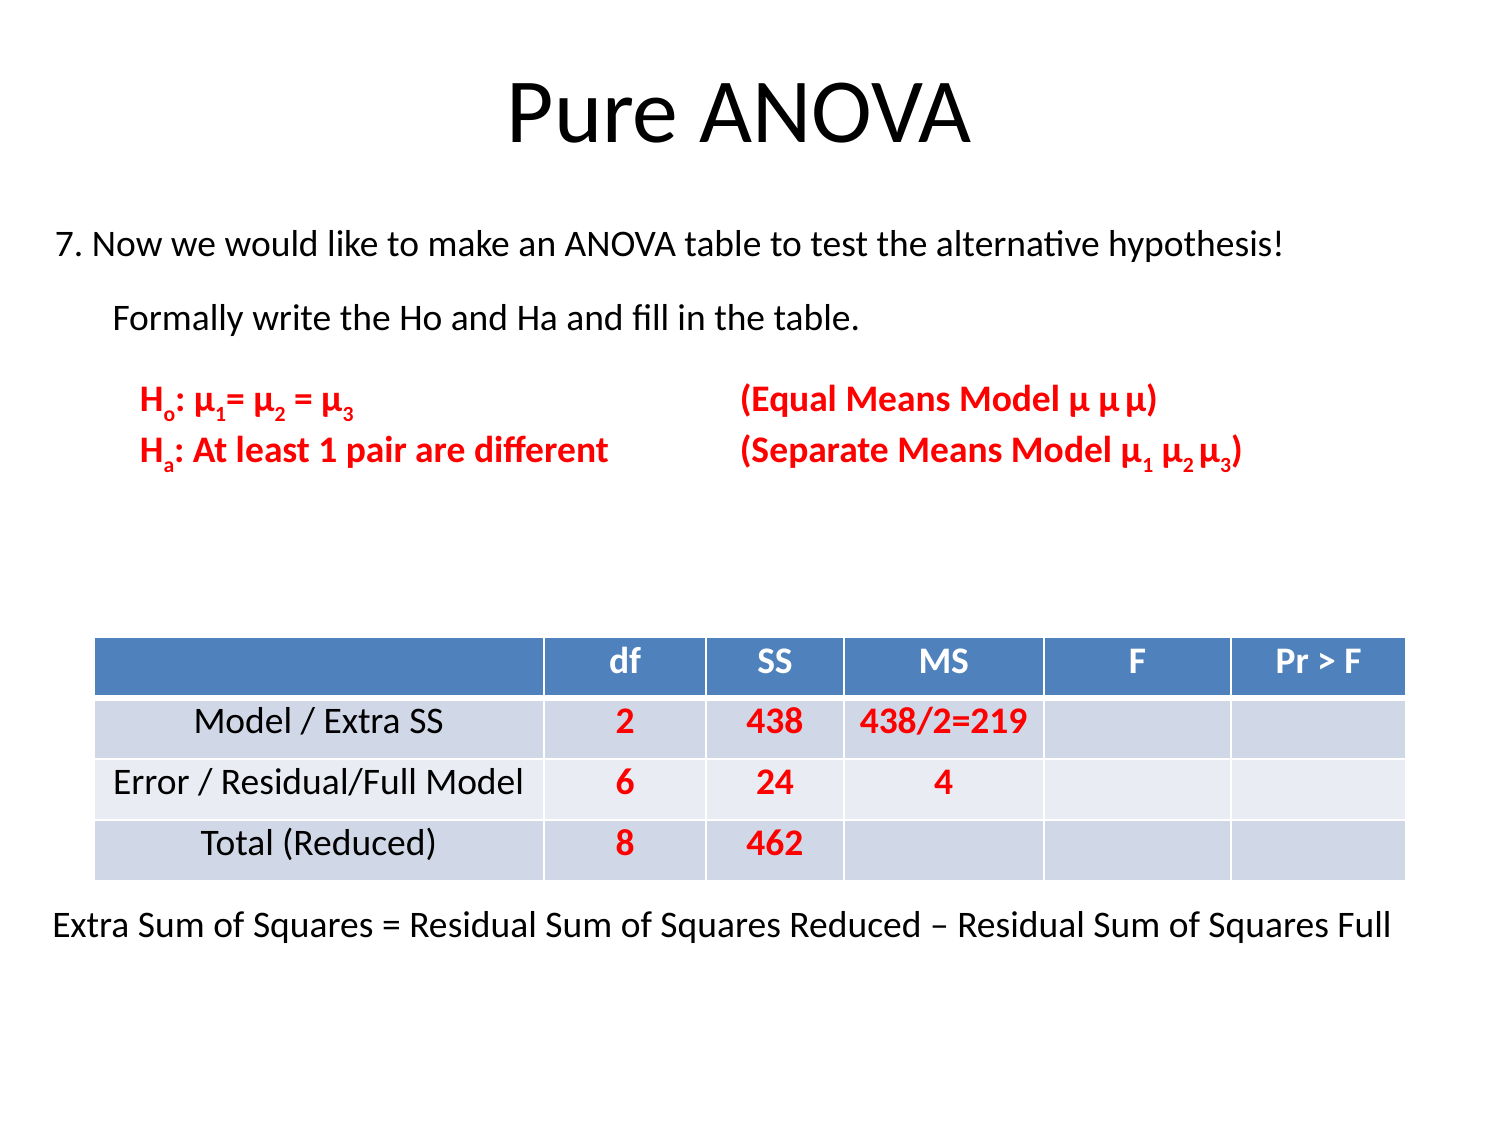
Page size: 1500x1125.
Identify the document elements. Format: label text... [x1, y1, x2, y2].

table_cell [1045, 701, 1230, 758]
table_cell [1232, 701, 1405, 758]
table_header df [545, 638, 705, 695]
table_cell [1045, 760, 1230, 819]
table_cell 438 [707, 701, 843, 758]
table_header F [1045, 638, 1230, 695]
table_cell 4 [845, 760, 1043, 819]
table_cell 438/2=219 [845, 701, 1043, 758]
text_box Ho: µ1= µ2 = µ3 (Equal Means Model µ µ µ) Ha: At least 1 pair are different (Separate Means Model µ1 µ2 µ3) [124, 366, 1313, 484]
text_box Extra Sum of Squares = Residual Sum of Squares Reduced – Residual Sum of Squares Full [37, 892, 1438, 953]
table_cell Model / Extra SS [95, 701, 543, 758]
table_cell [1045, 821, 1230, 880]
table_header Pr > F [1232, 638, 1405, 695]
table_cell 8 [545, 821, 705, 880]
text_box Formally write the Ho and Ha and fill in the table. [97, 285, 1223, 346]
table_cell [845, 821, 1043, 880]
table_header [95, 638, 543, 695]
table_header MS [845, 638, 1043, 695]
table_cell Total (Reduced) [95, 821, 543, 880]
text_box 7. Now we would like to make an ANOVA table to test the alternative hypothesis! [40, 212, 1441, 272]
table_cell 2 [545, 701, 705, 758]
title Pure ANOVA [75, 12, 1425, 200]
table_cell 6 [545, 760, 705, 819]
table_header SS [707, 638, 843, 695]
table_cell Error / Residual/Full Model [95, 760, 543, 819]
table_cell 24 [707, 760, 843, 819]
table_cell 462 [707, 821, 843, 880]
table_cell [1232, 760, 1405, 819]
table_cell [1232, 821, 1405, 880]
